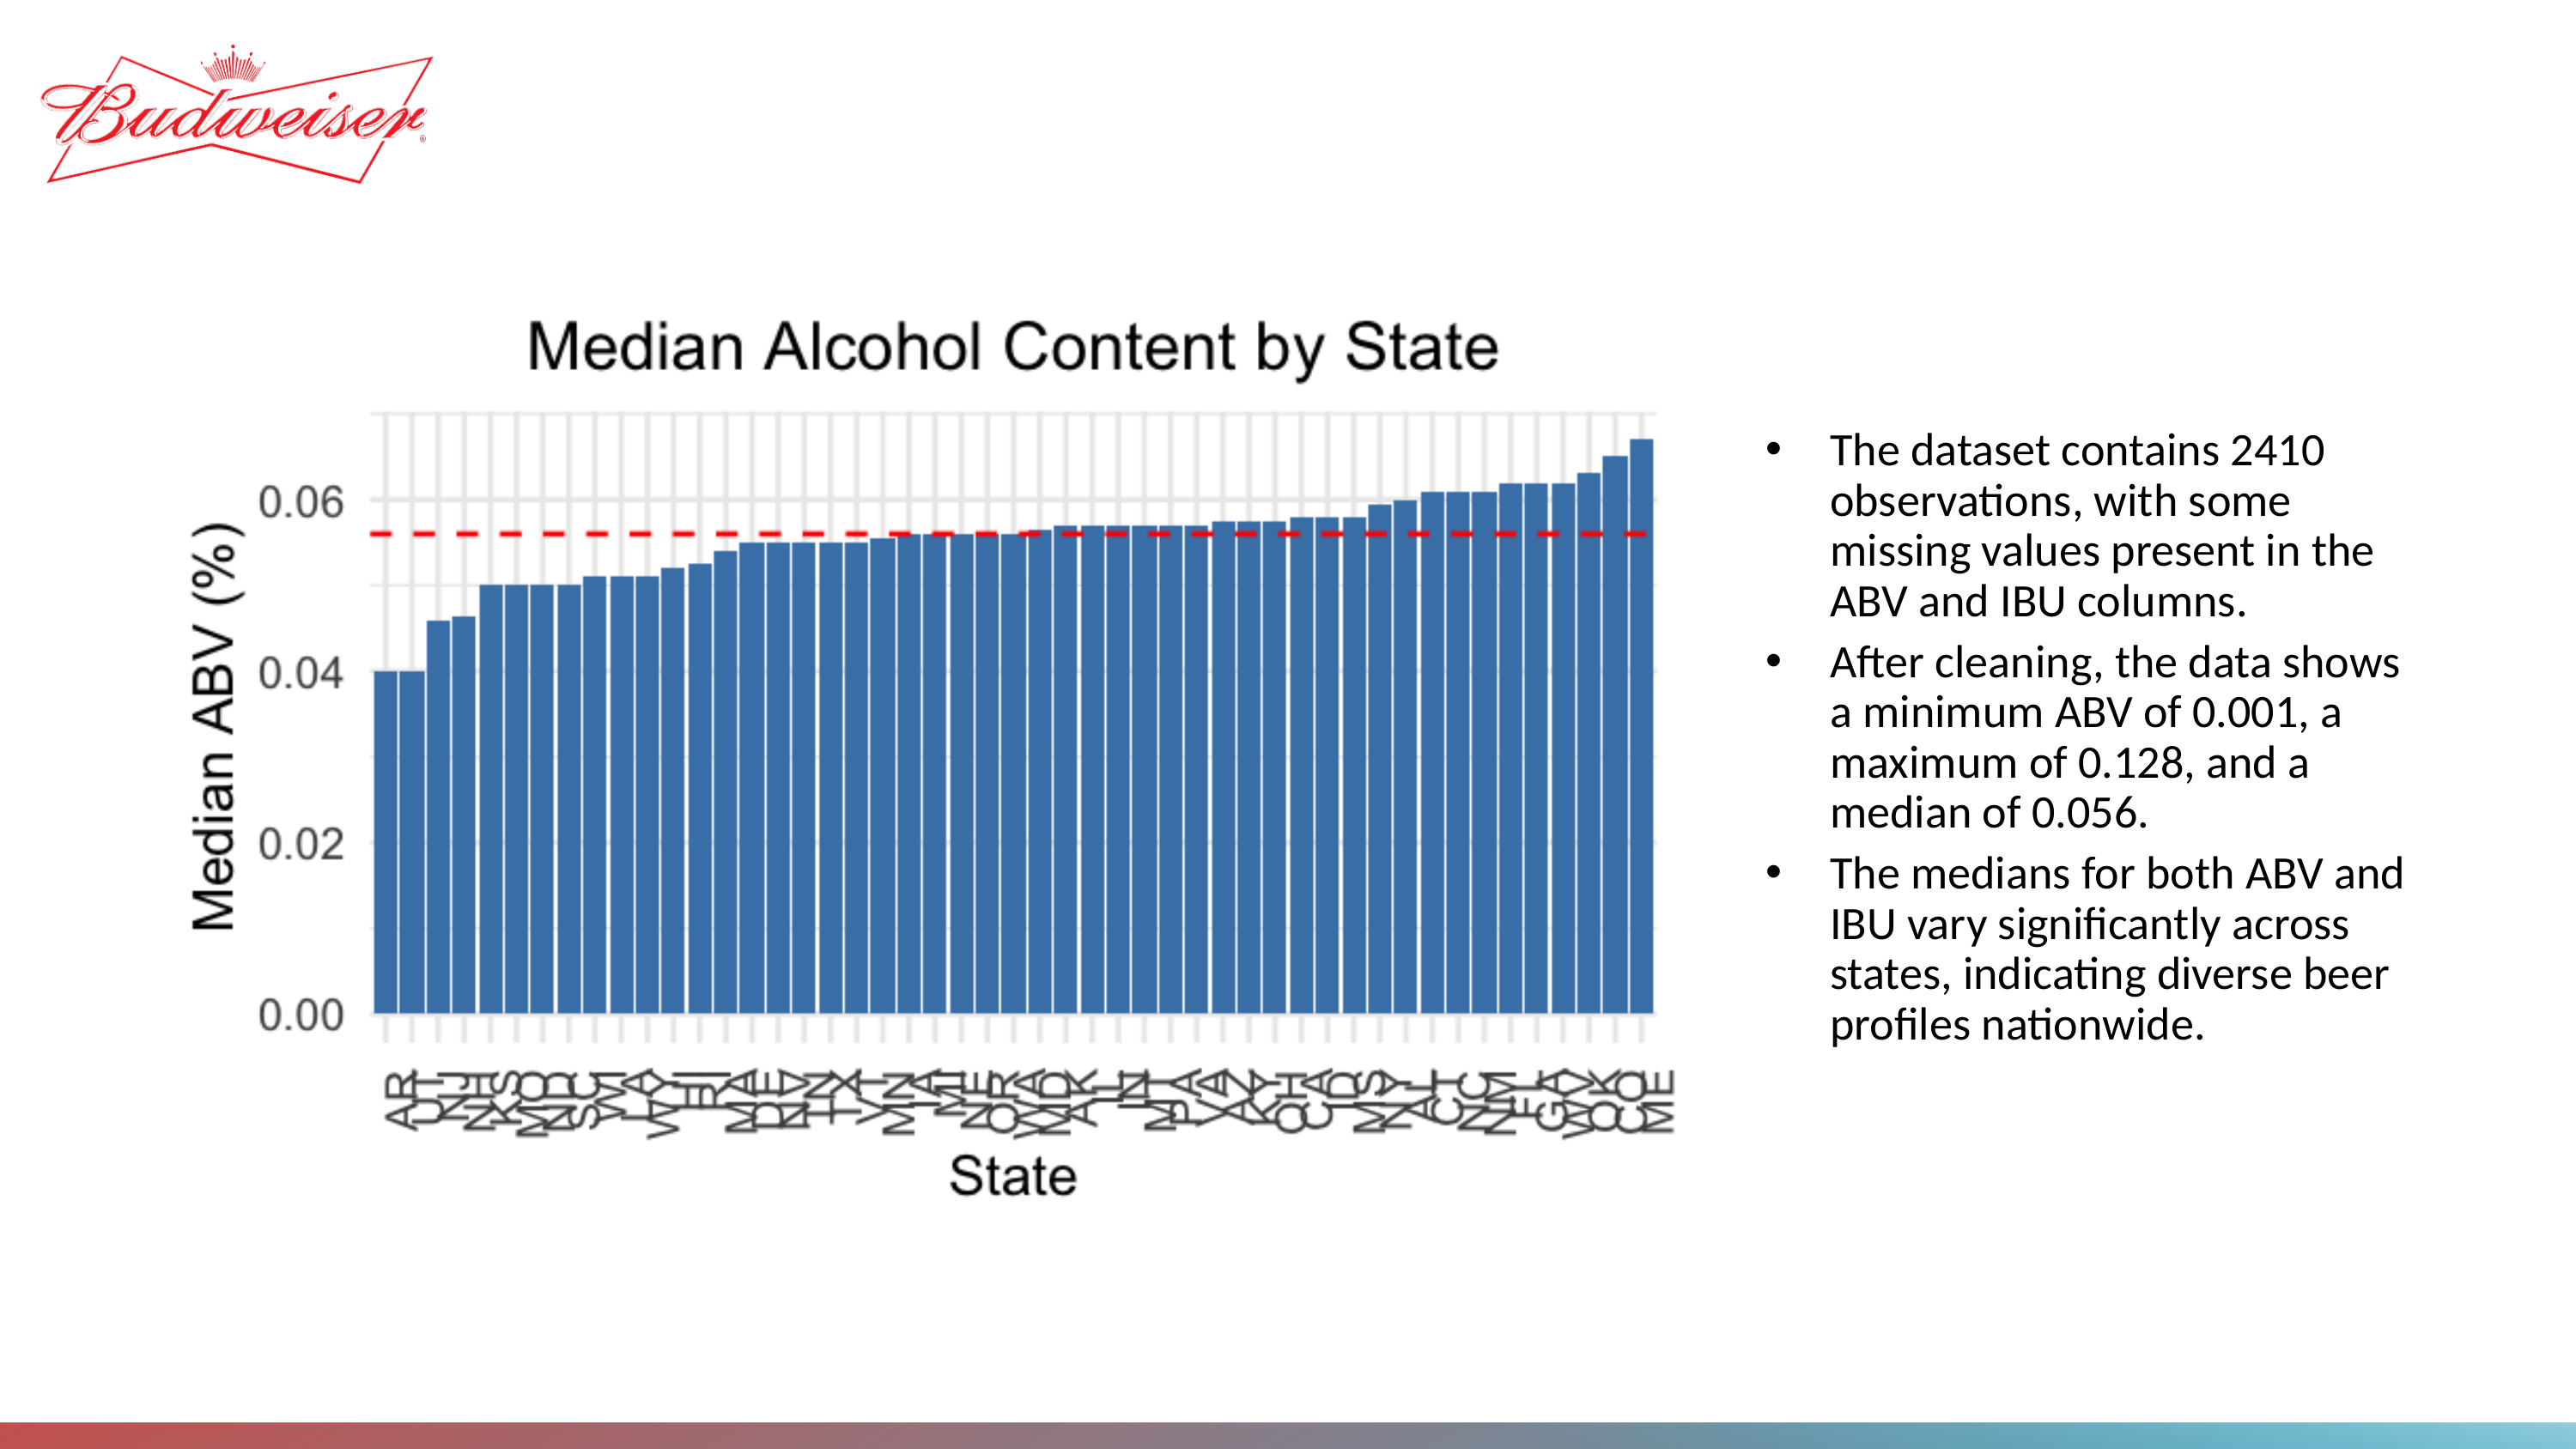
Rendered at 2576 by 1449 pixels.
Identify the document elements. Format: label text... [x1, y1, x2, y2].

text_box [0, 1422, 2576, 1449]
picture [166, 295, 1686, 1234]
text_box The dataset contains 2410 observations, with some missing values present in the ABV and IBU columns. After cleaning, the data shows a minimum ABV of 0.001, a maximum of 0.128, and a median of 0.056. The medians for both ABV and IBU vary significantly across states, indicating diverse beer profiles nationwide. [1713, 352, 2441, 1081]
text_box [31, 24, 447, 199]
